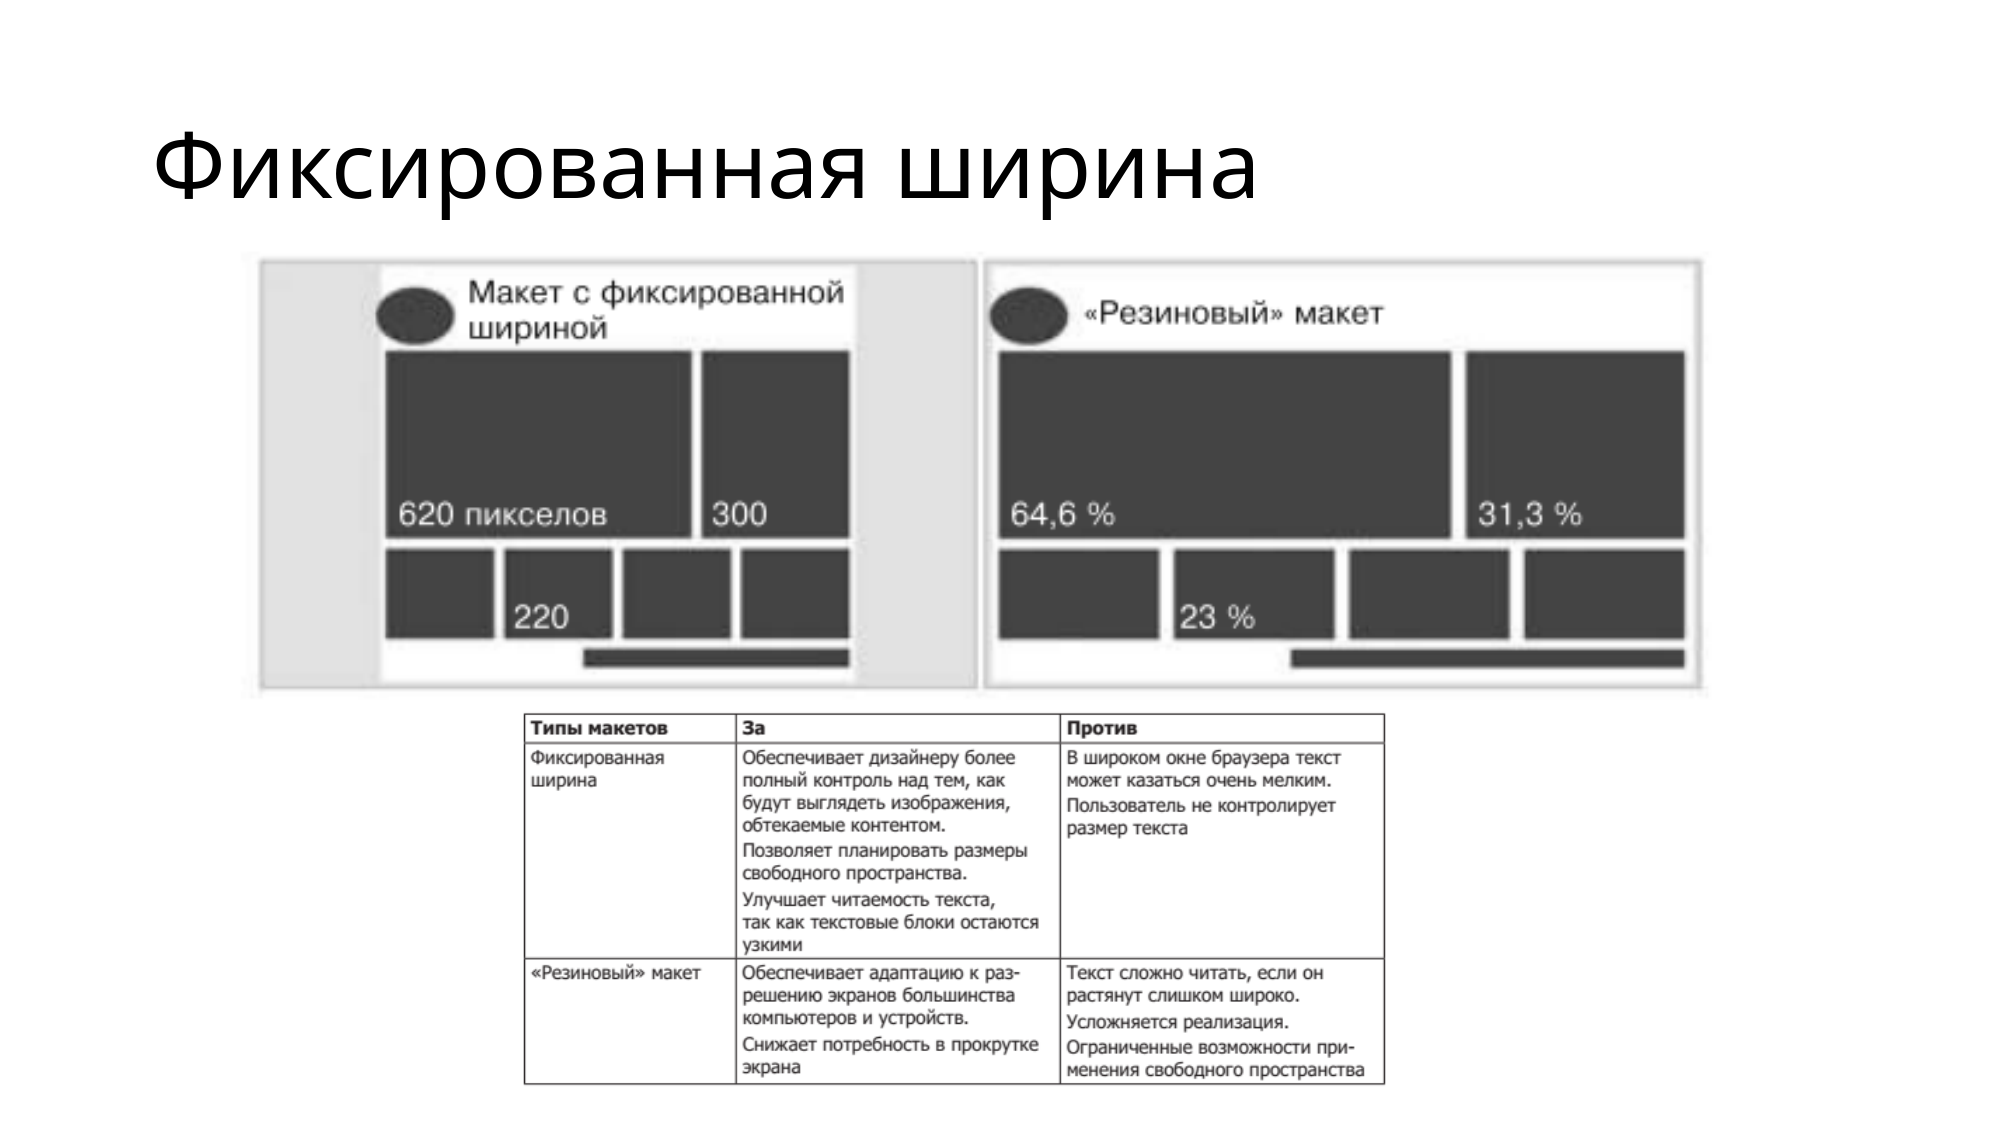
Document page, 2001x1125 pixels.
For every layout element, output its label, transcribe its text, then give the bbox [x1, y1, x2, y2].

picture [232, 226, 1721, 1096]
title Фиксированная ширина [137, 59, 1863, 278]
